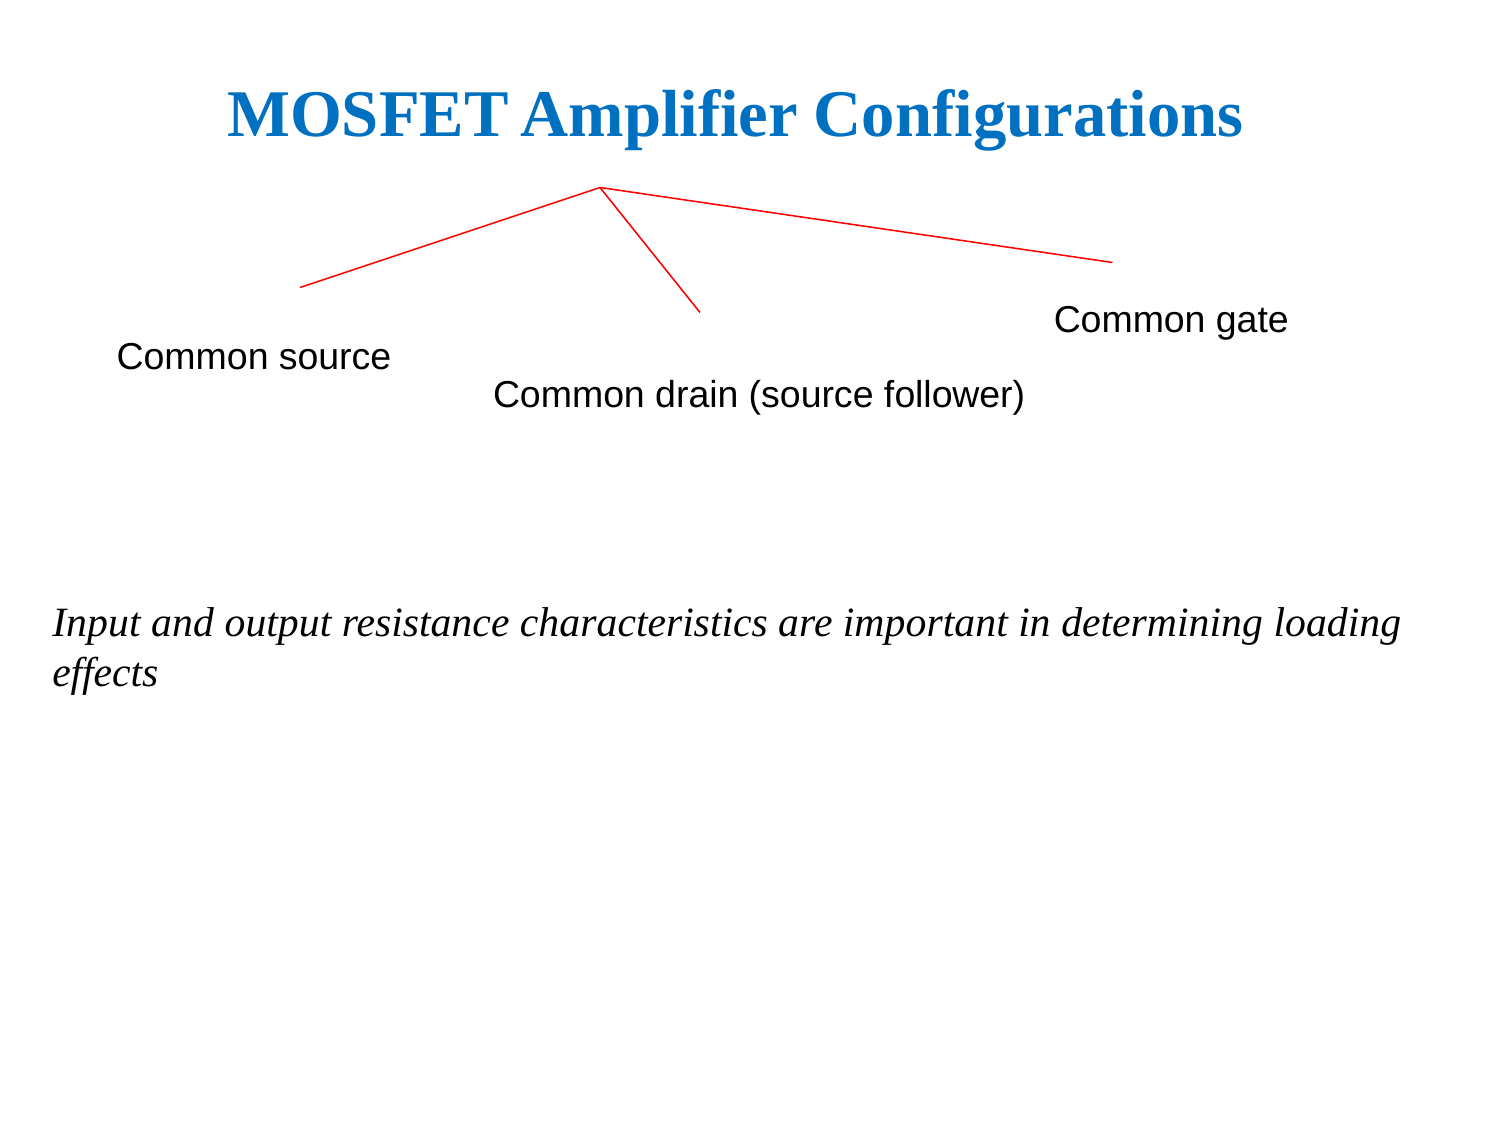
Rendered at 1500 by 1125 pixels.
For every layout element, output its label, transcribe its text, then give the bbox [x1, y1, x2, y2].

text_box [587, 199, 713, 301]
text_box Input and output resistance characteristics are important in determining loading effects [37, 587, 1438, 703]
text_box Common source [101, 324, 407, 385]
text_box Common drain (source follower) [478, 362, 1041, 423]
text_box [299, 187, 597, 288]
text_box Common gate [1039, 287, 1304, 348]
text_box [599, 187, 1113, 263]
text_box MOSFET Amplifier Configurations [212, 62, 1300, 158]
